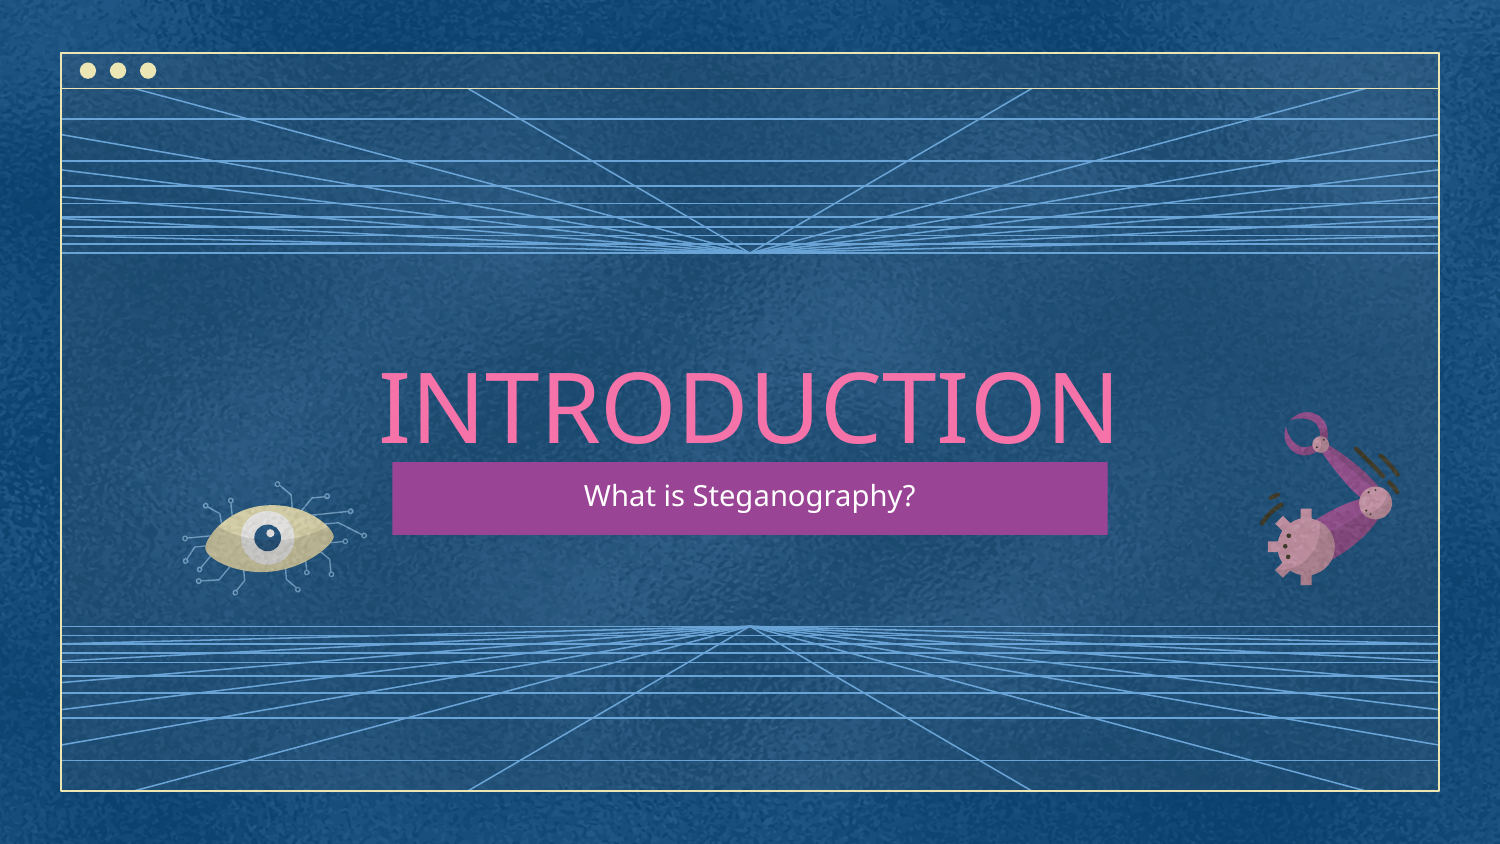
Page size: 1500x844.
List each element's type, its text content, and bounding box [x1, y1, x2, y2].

title INTRODUCTION [175, 335, 1325, 474]
subtitle What is Steganography? [392, 462, 1108, 535]
